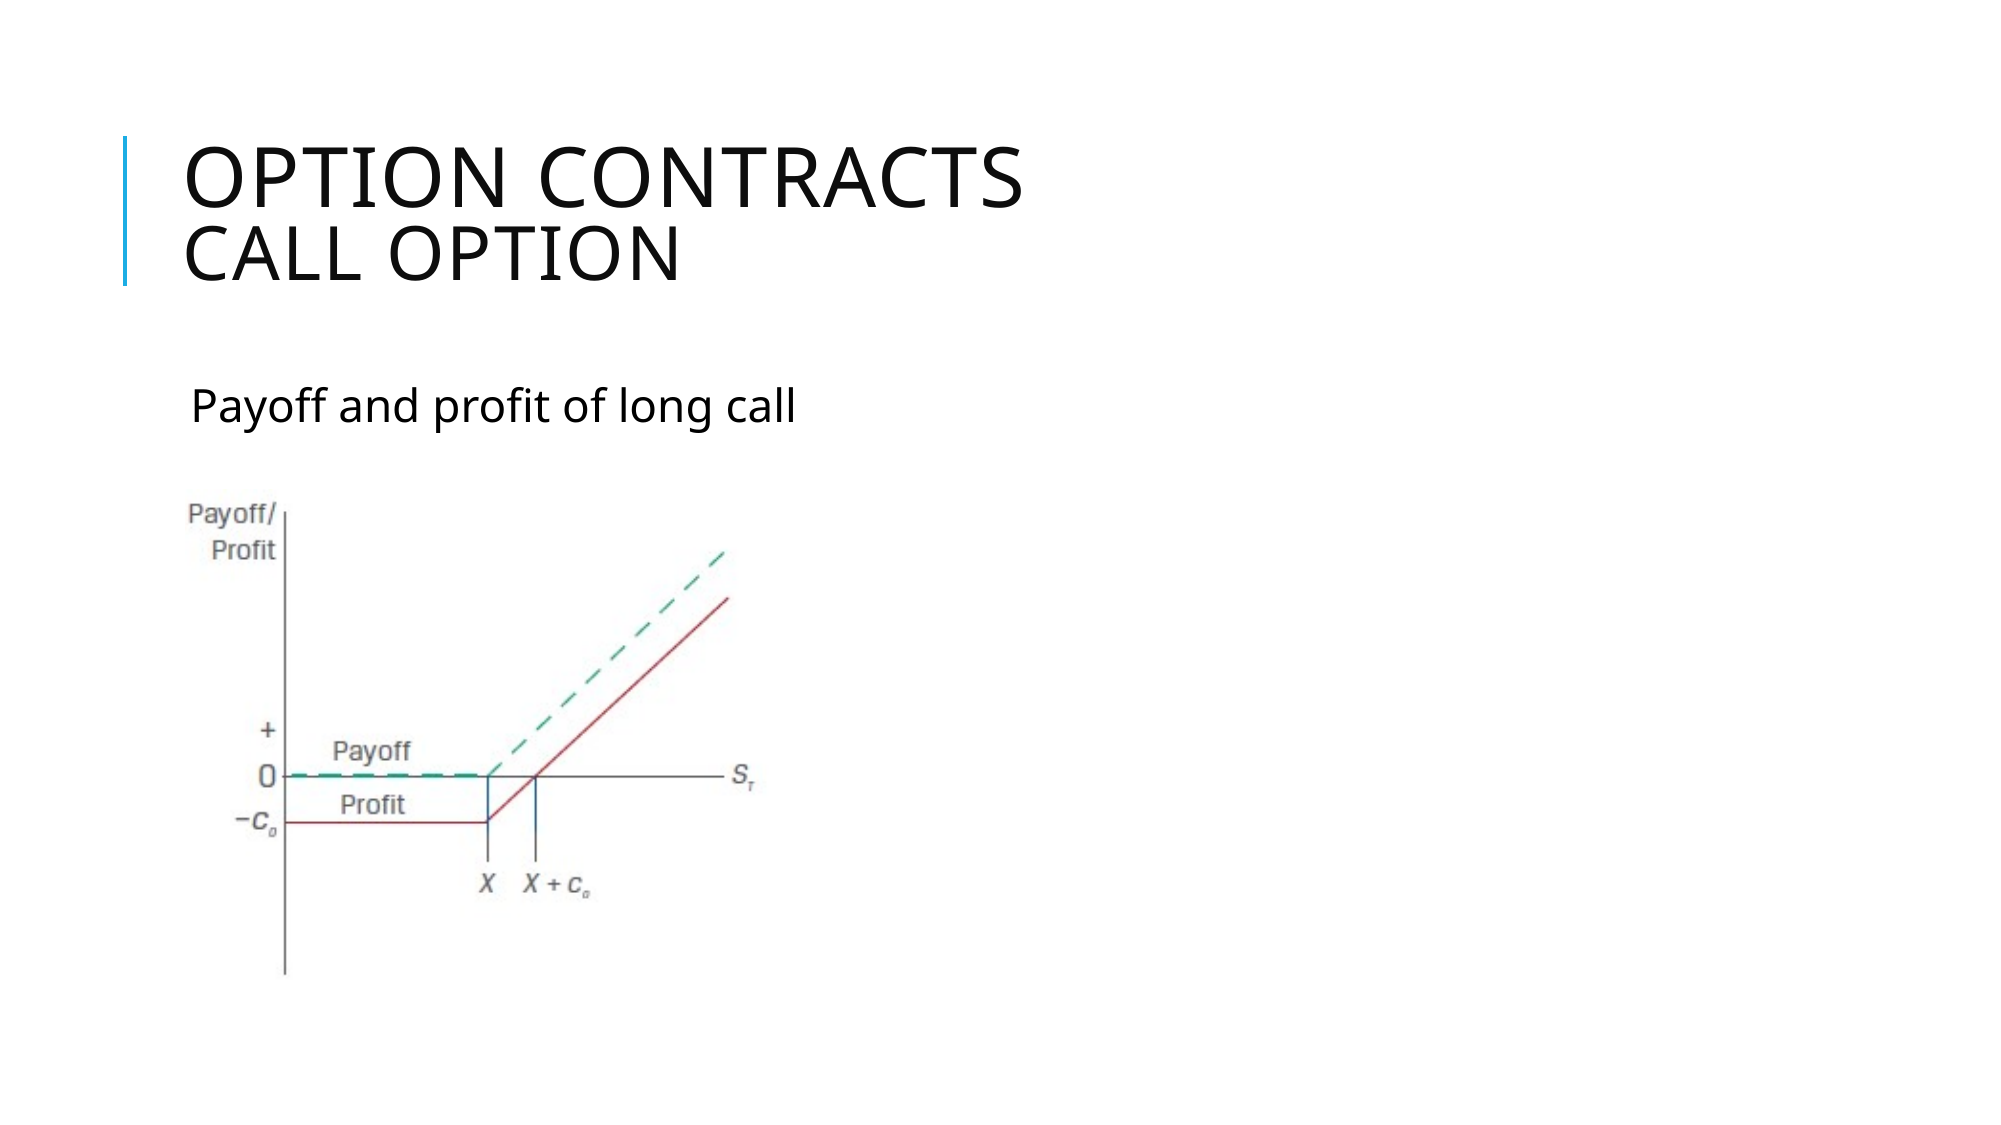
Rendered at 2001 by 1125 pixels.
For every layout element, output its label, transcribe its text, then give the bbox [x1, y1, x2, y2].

picture [185, 488, 784, 1004]
title Option Contracts Call Option [168, 96, 1763, 342]
list Payoff and profit of long call [168, 375, 1763, 1035]
